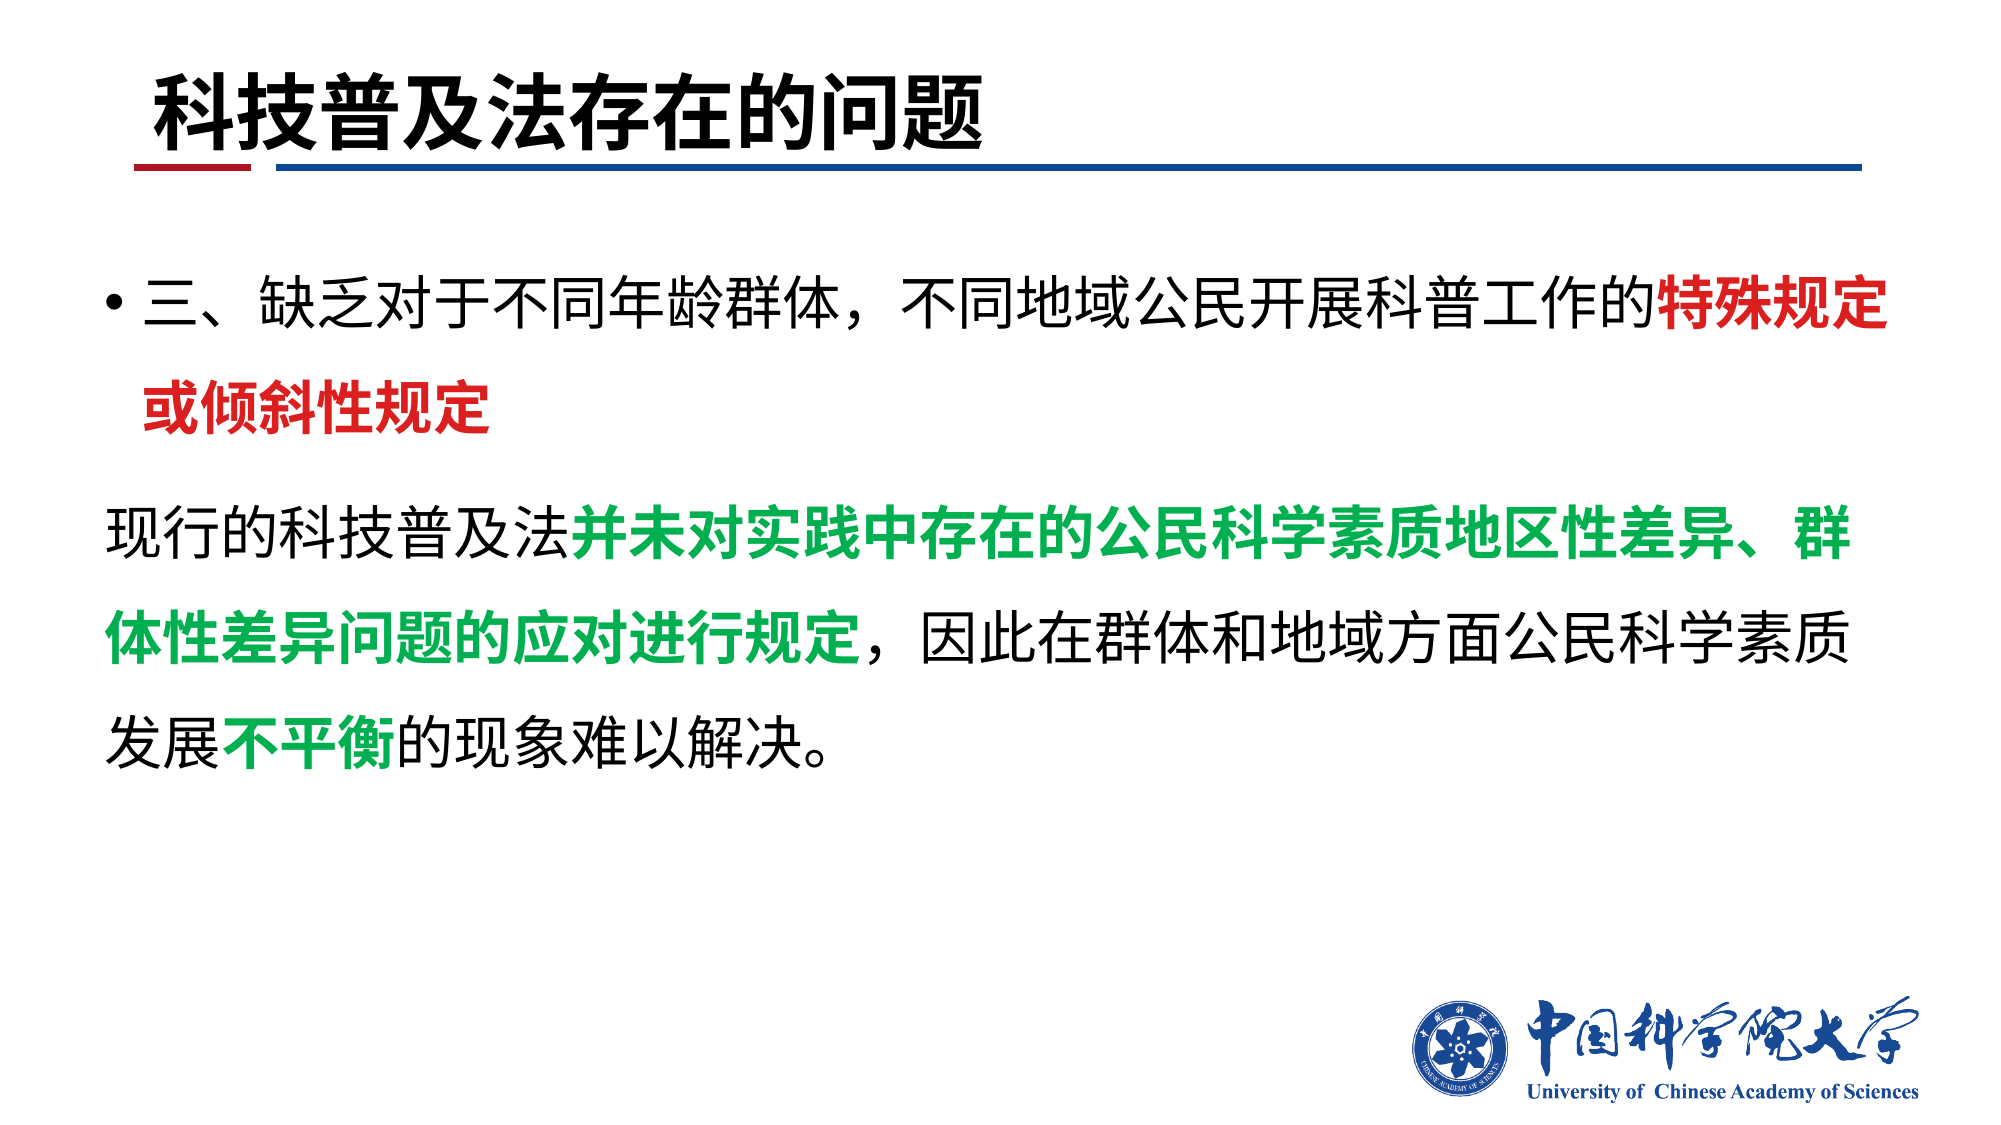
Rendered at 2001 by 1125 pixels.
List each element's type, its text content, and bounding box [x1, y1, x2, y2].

list 三、缺乏对于不同年龄群体，不同地域公民开展科普工作的特殊规定或倾斜性规定 现行的科技普及法并未对实践中存在的公民科学素质地区性差异、群体性差异问题的应对进行规定，因此在群体和地域方面公民科学素质发展不平衡的现象难以解决。 [89, 223, 1911, 1051]
picture [1412, 996, 1919, 1103]
title 科技普及法存在的问题 [137, 0, 1863, 168]
